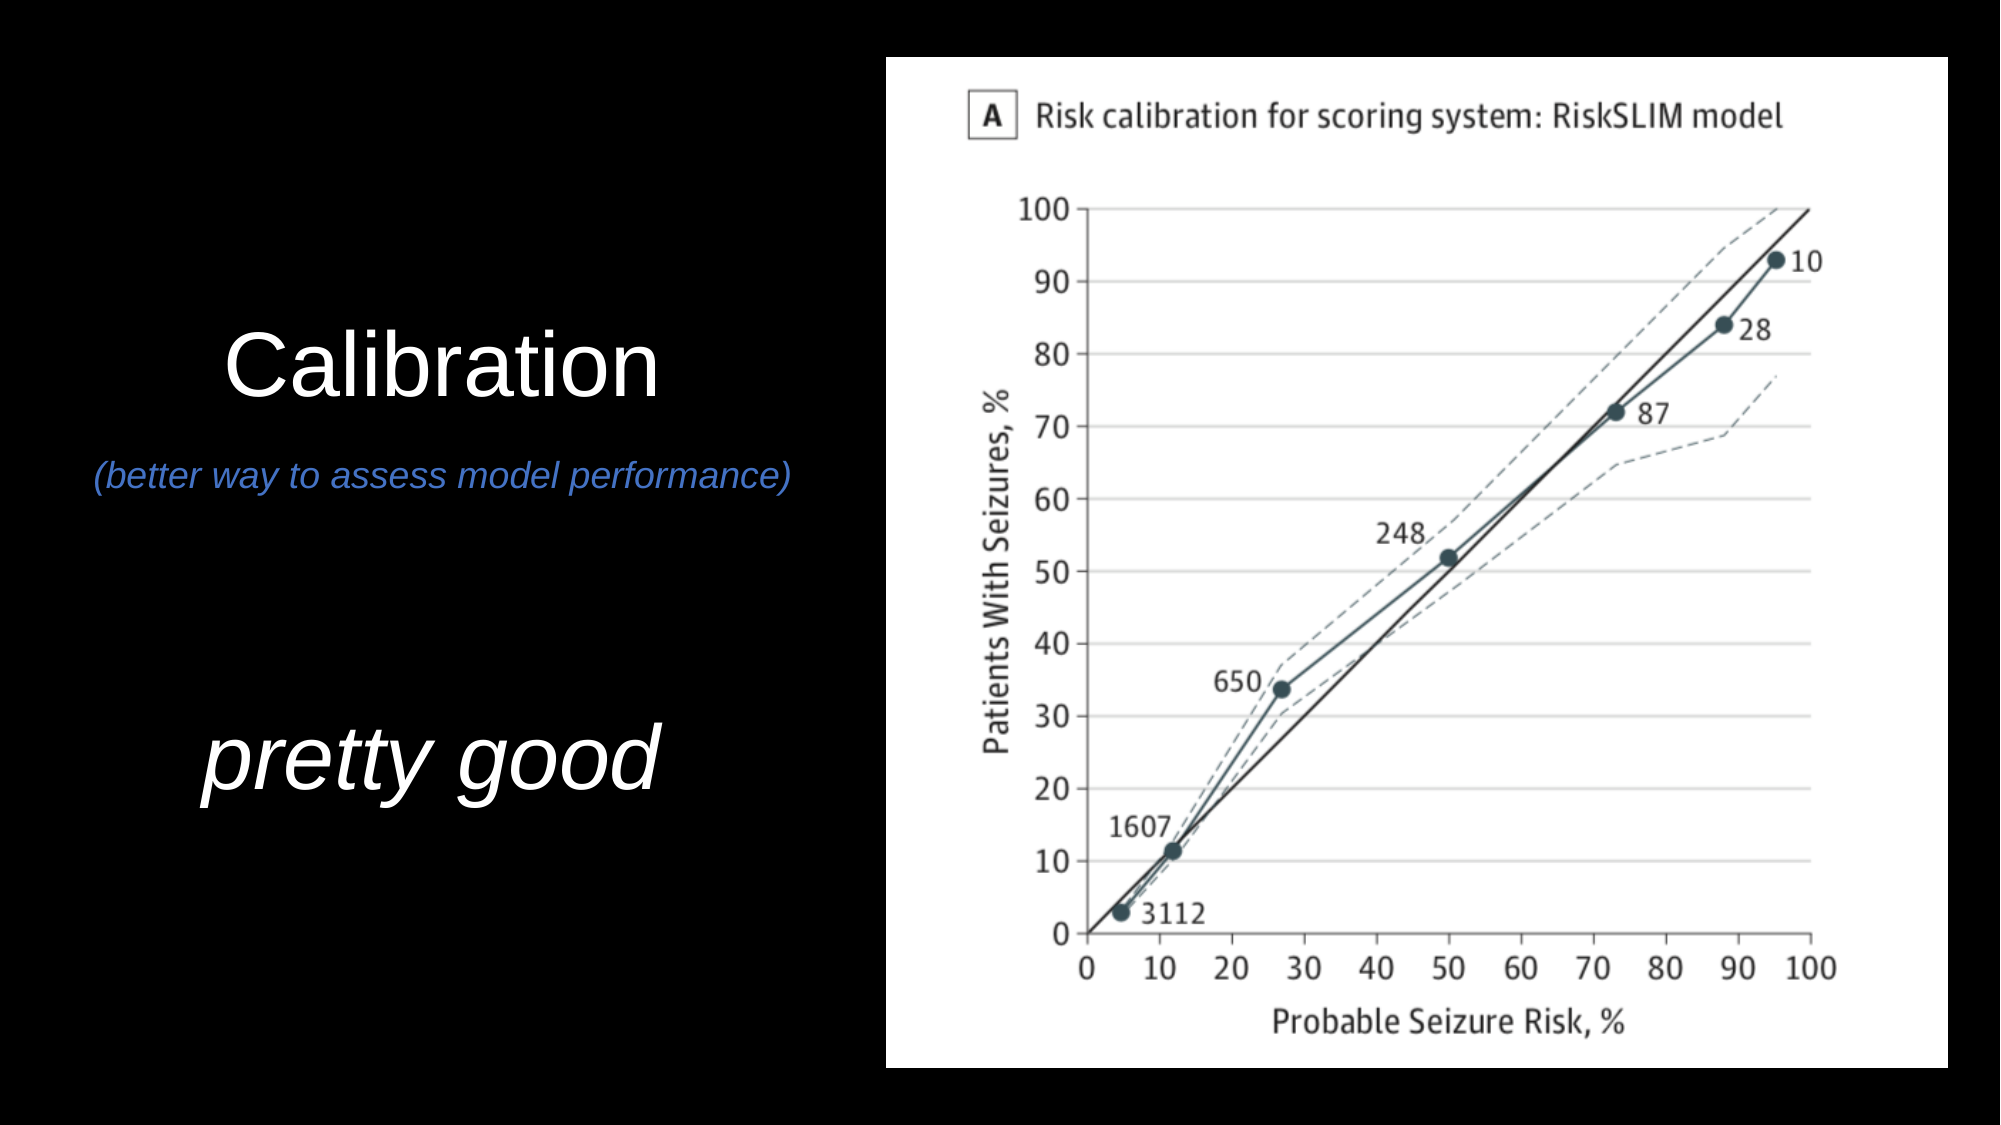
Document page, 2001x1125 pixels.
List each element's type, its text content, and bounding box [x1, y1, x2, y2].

text_box (better way to assess model performance) [78, 443, 808, 503]
picture [886, 57, 1948, 1068]
text_box pretty good [0, 651, 876, 869]
title Calibration [0, 257, 886, 475]
